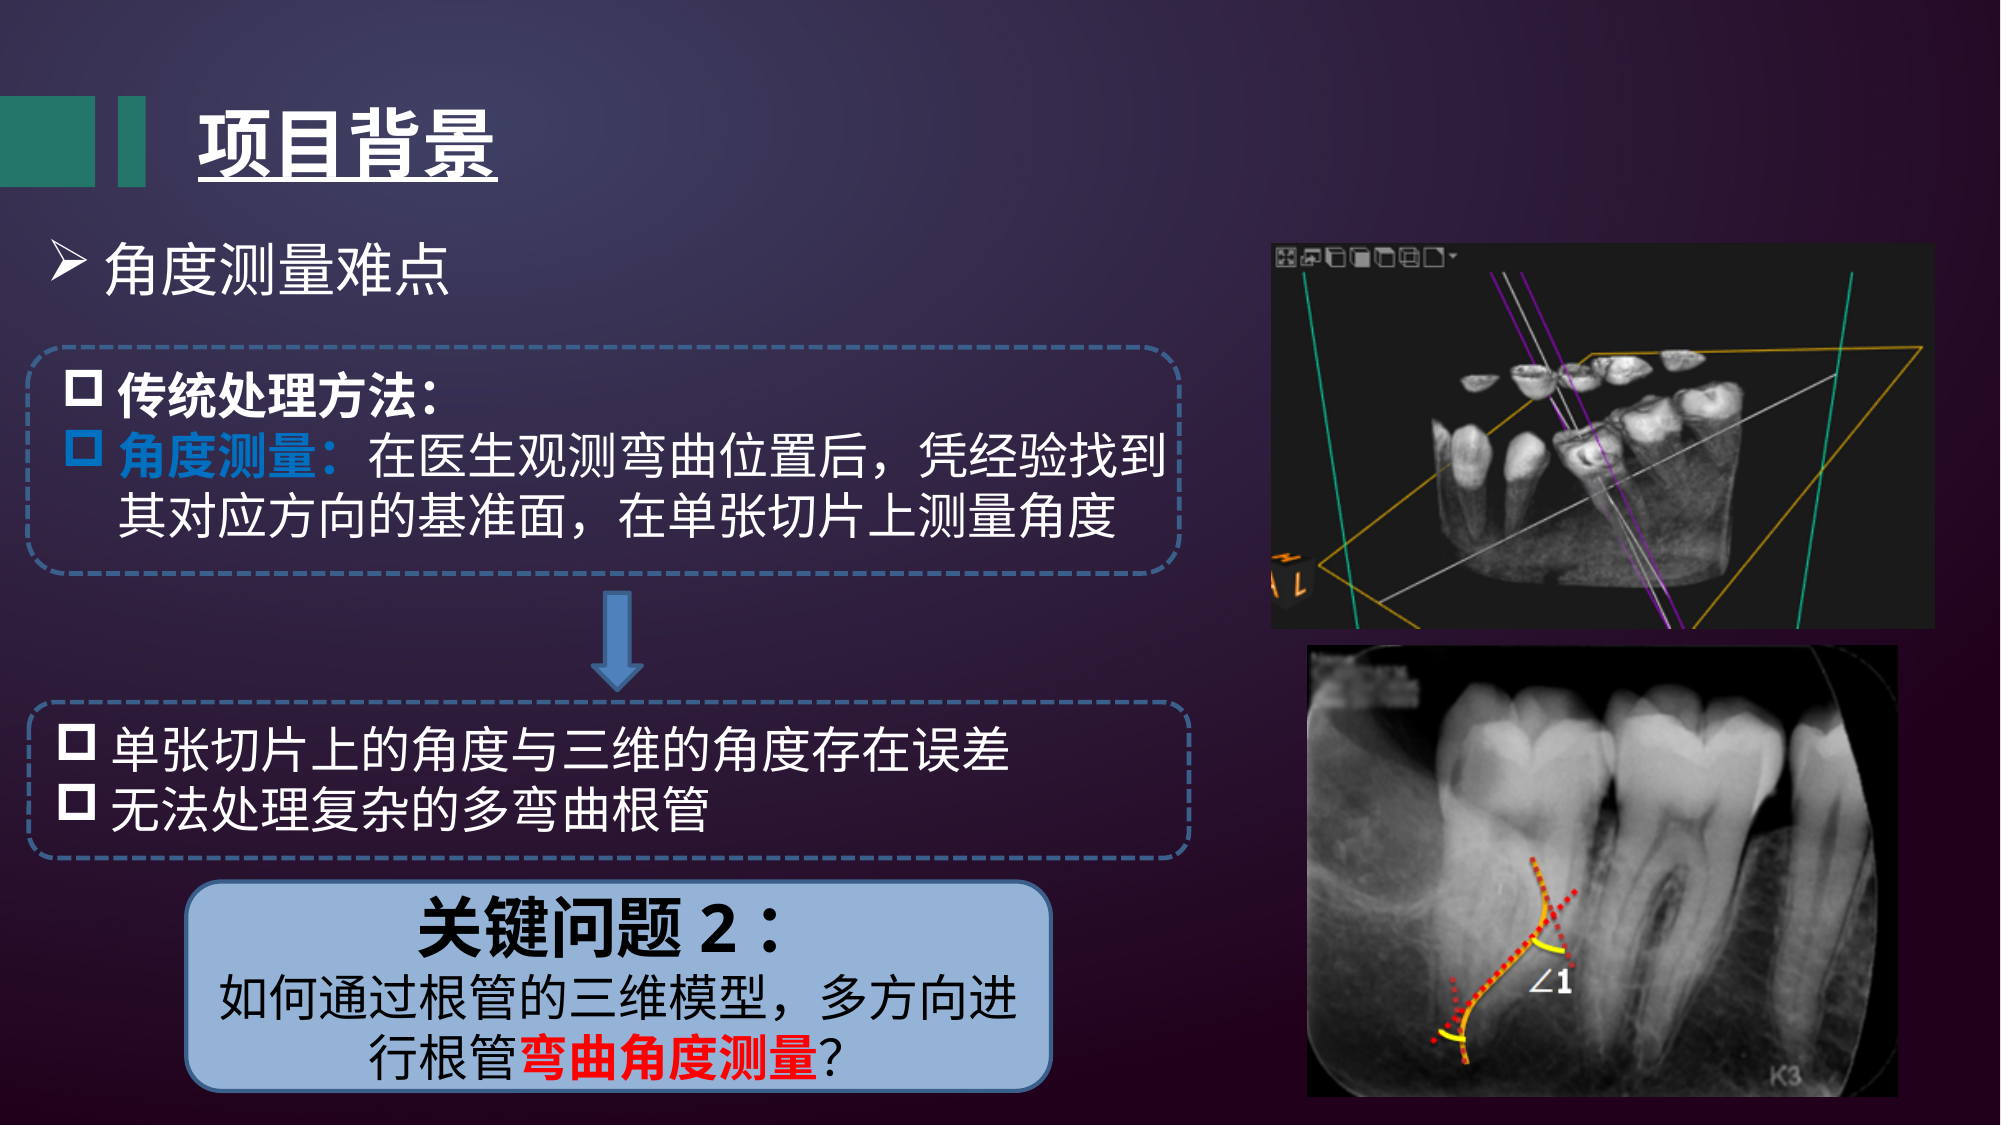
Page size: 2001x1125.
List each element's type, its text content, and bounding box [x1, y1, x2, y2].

text_box [116, 94, 148, 189]
text_box [590, 590, 644, 693]
text_box 项目背景 [131, 88, 564, 194]
picture [0, 0, 2001, 1125]
text_box 关键问题2： 如何通过根管的三维模型，多方向进行根管弯曲角度测量？ [184, 879, 1054, 1094]
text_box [27, 346, 1188, 574]
text_box 角度测量难点 [31, 225, 467, 310]
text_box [28, 701, 1190, 859]
text_box [0, 94, 97, 189]
